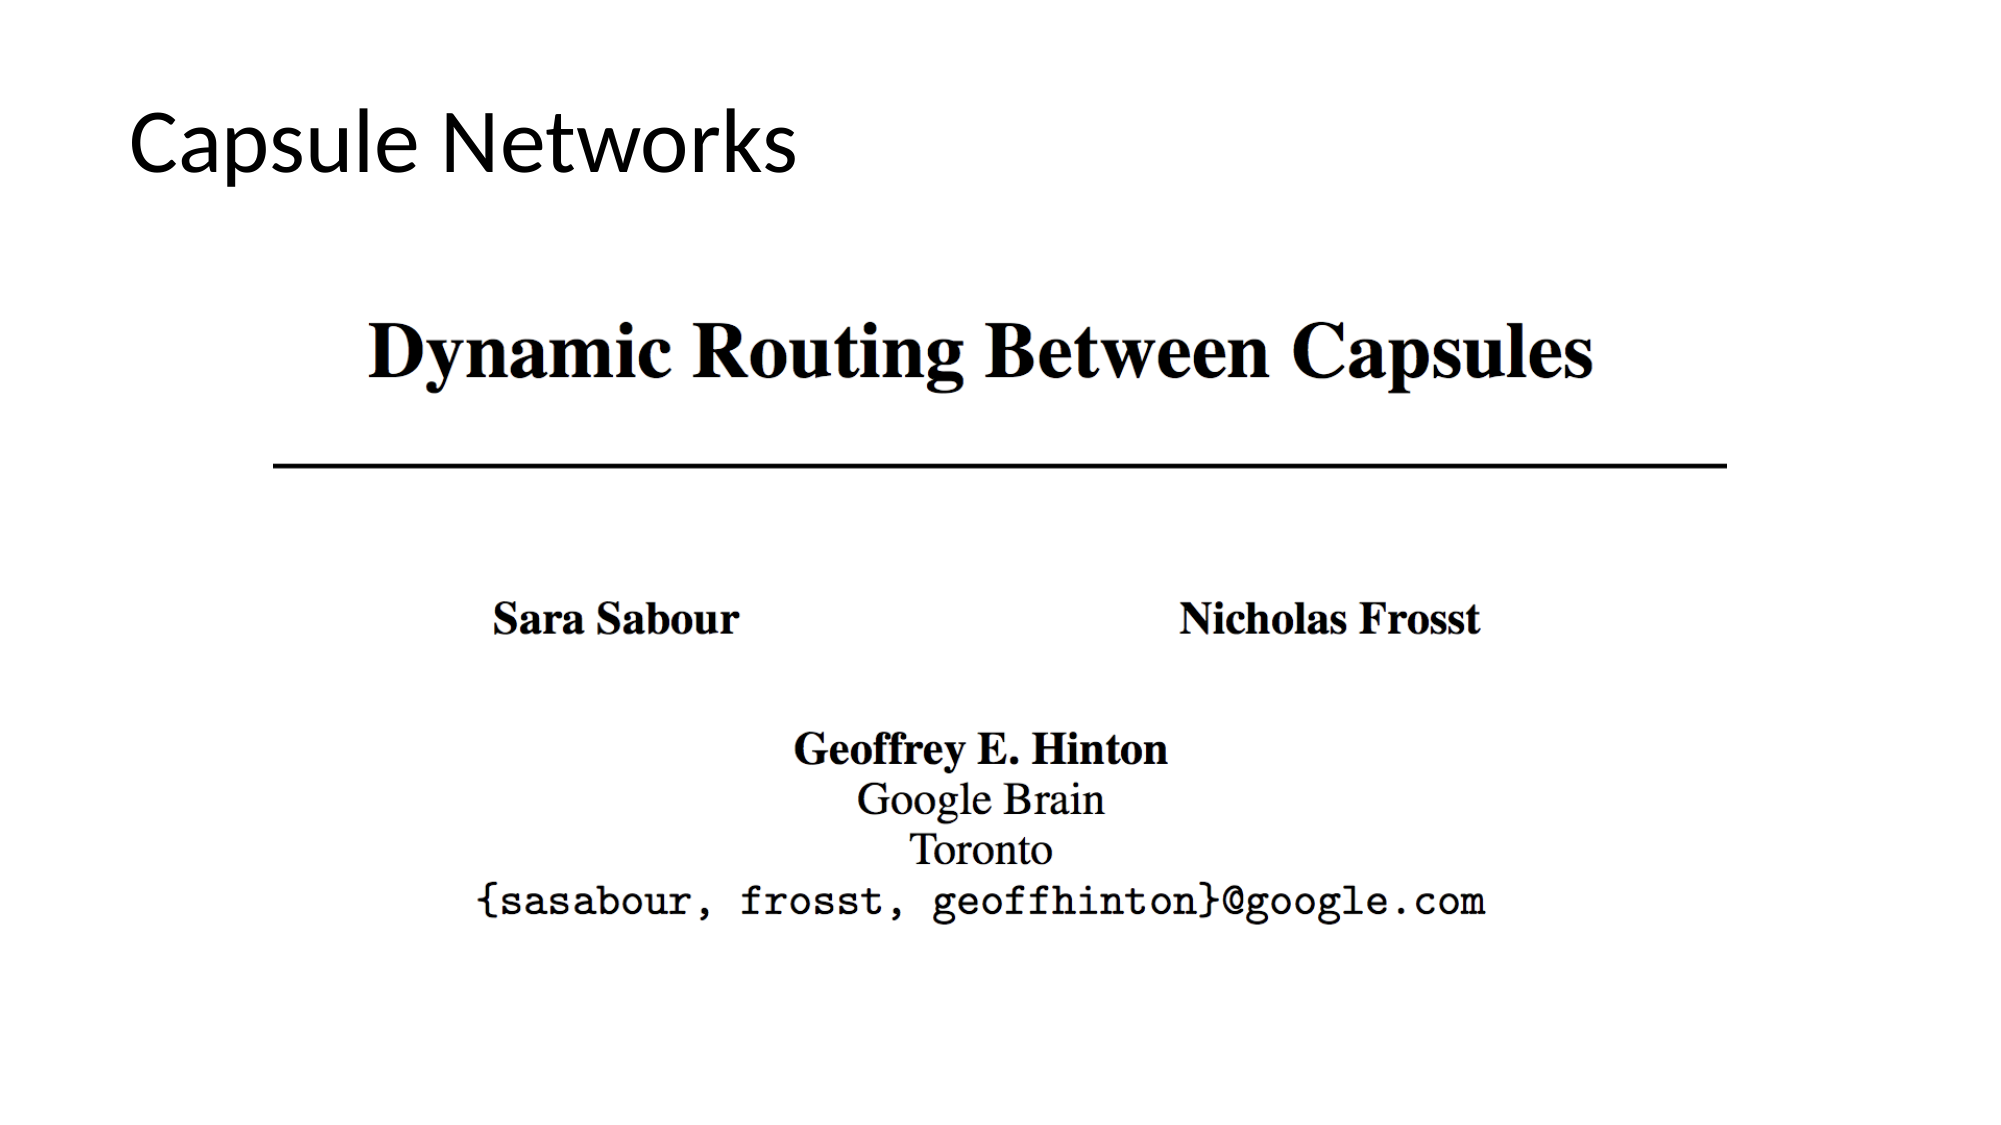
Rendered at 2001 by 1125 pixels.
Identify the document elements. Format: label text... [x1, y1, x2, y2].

text_box Capsule Networks [114, 73, 835, 199]
picture [273, 251, 1727, 960]
